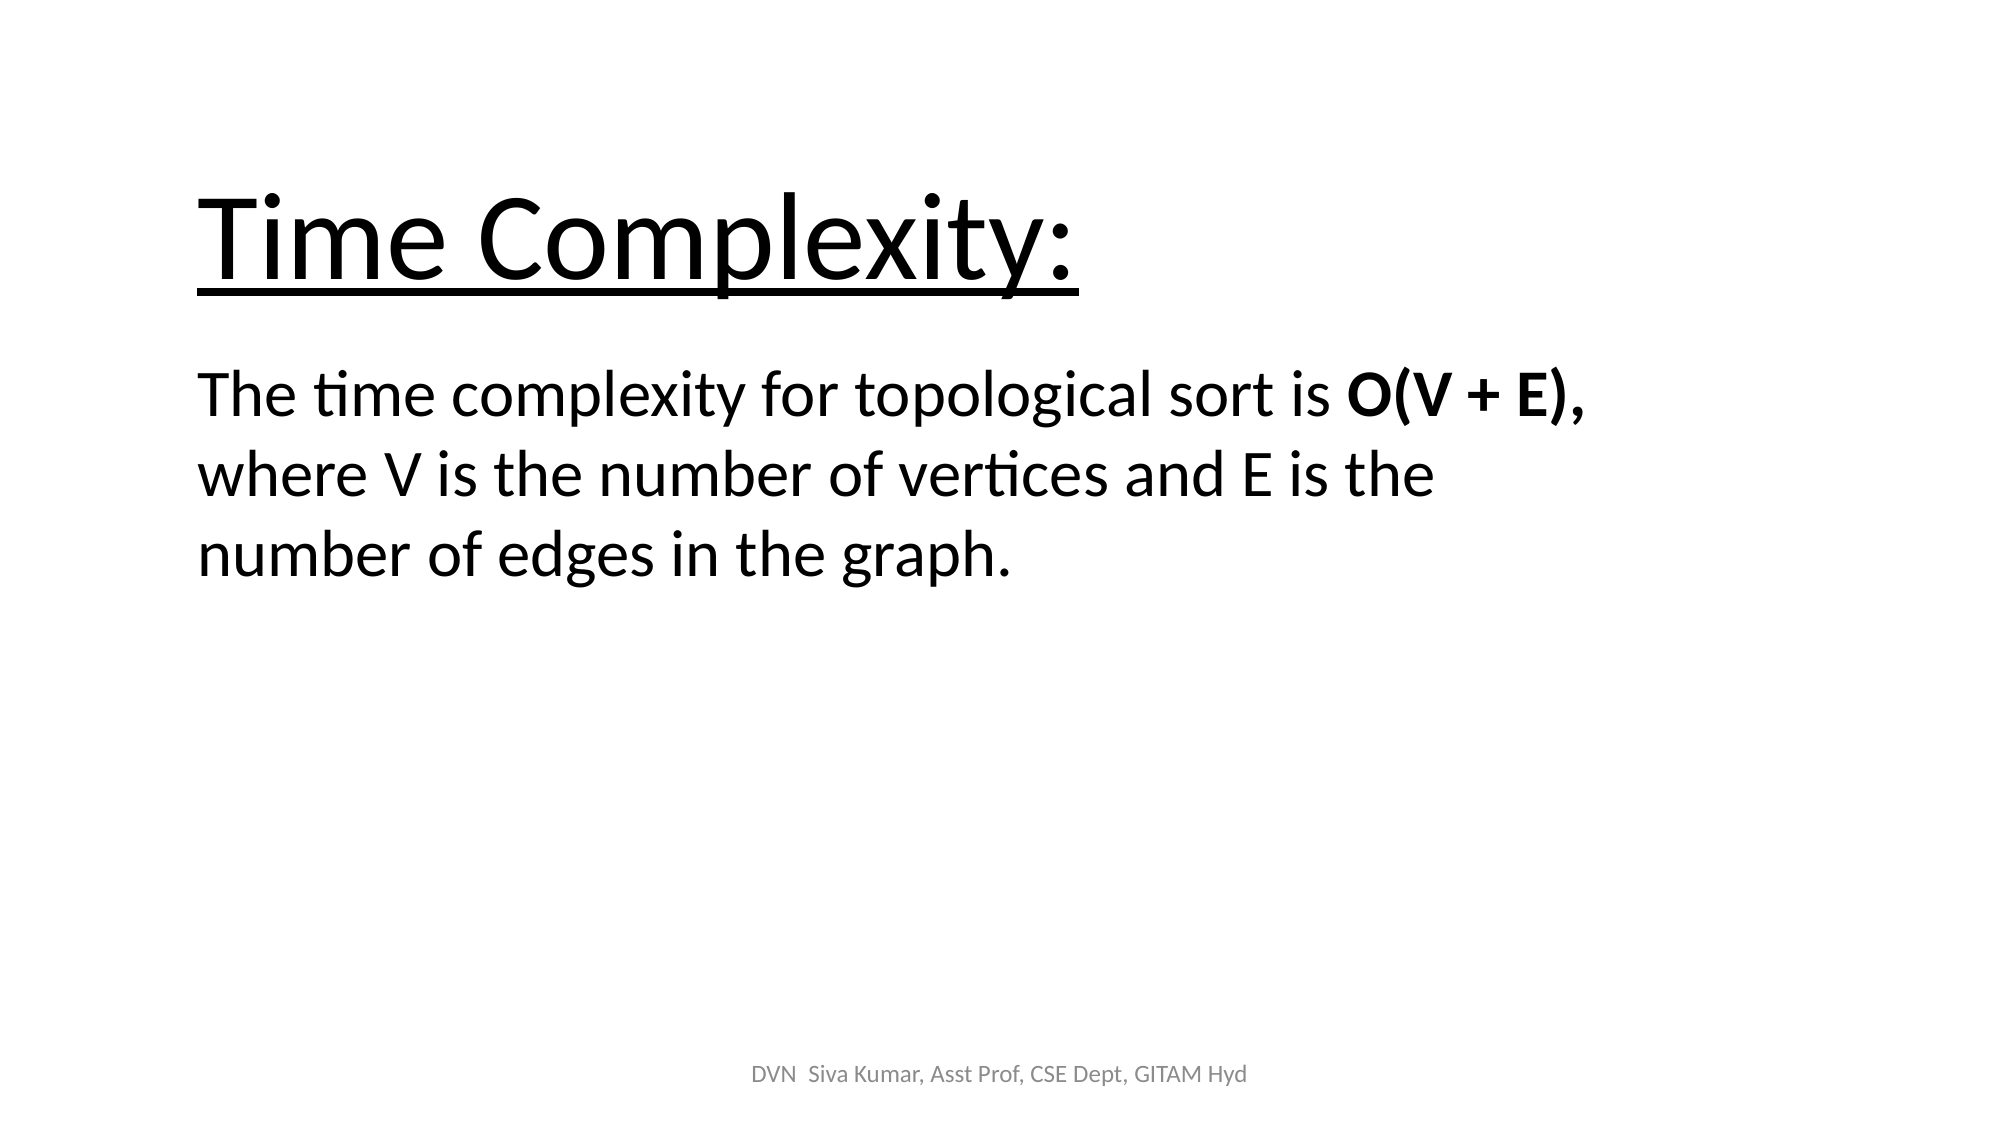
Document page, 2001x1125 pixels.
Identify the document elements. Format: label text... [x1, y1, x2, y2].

footer DVN Siva Kumar, Asst Prof, CSE Dept, GITAM Hyd [662, 1042, 1338, 1103]
text_box Time Complexity: The time complexity for topological sort is O(V + E), where V is the number of vertices and E is the number of edges in the graph. [182, 147, 1669, 598]
